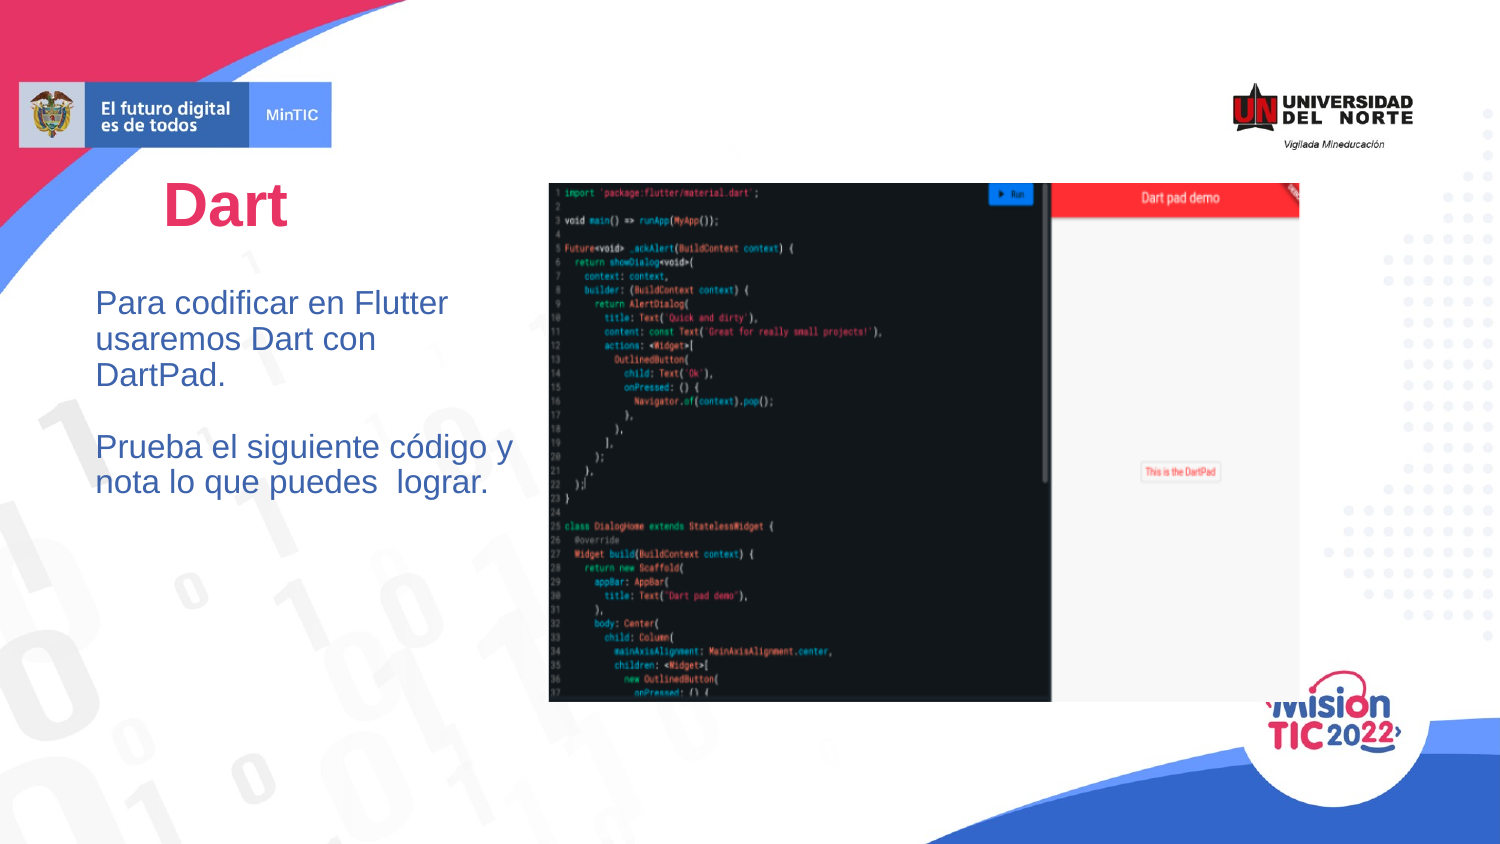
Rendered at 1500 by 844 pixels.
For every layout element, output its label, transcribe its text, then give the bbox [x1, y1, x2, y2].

text_box Dart [152, 66, 1390, 246]
text_box Para codificar en Flutter usaremos Dart con DartPad. Prueba el siguiente código y nota lo que puedes lograr. [95, 245, 516, 678]
picture [0, 0, 1500, 844]
